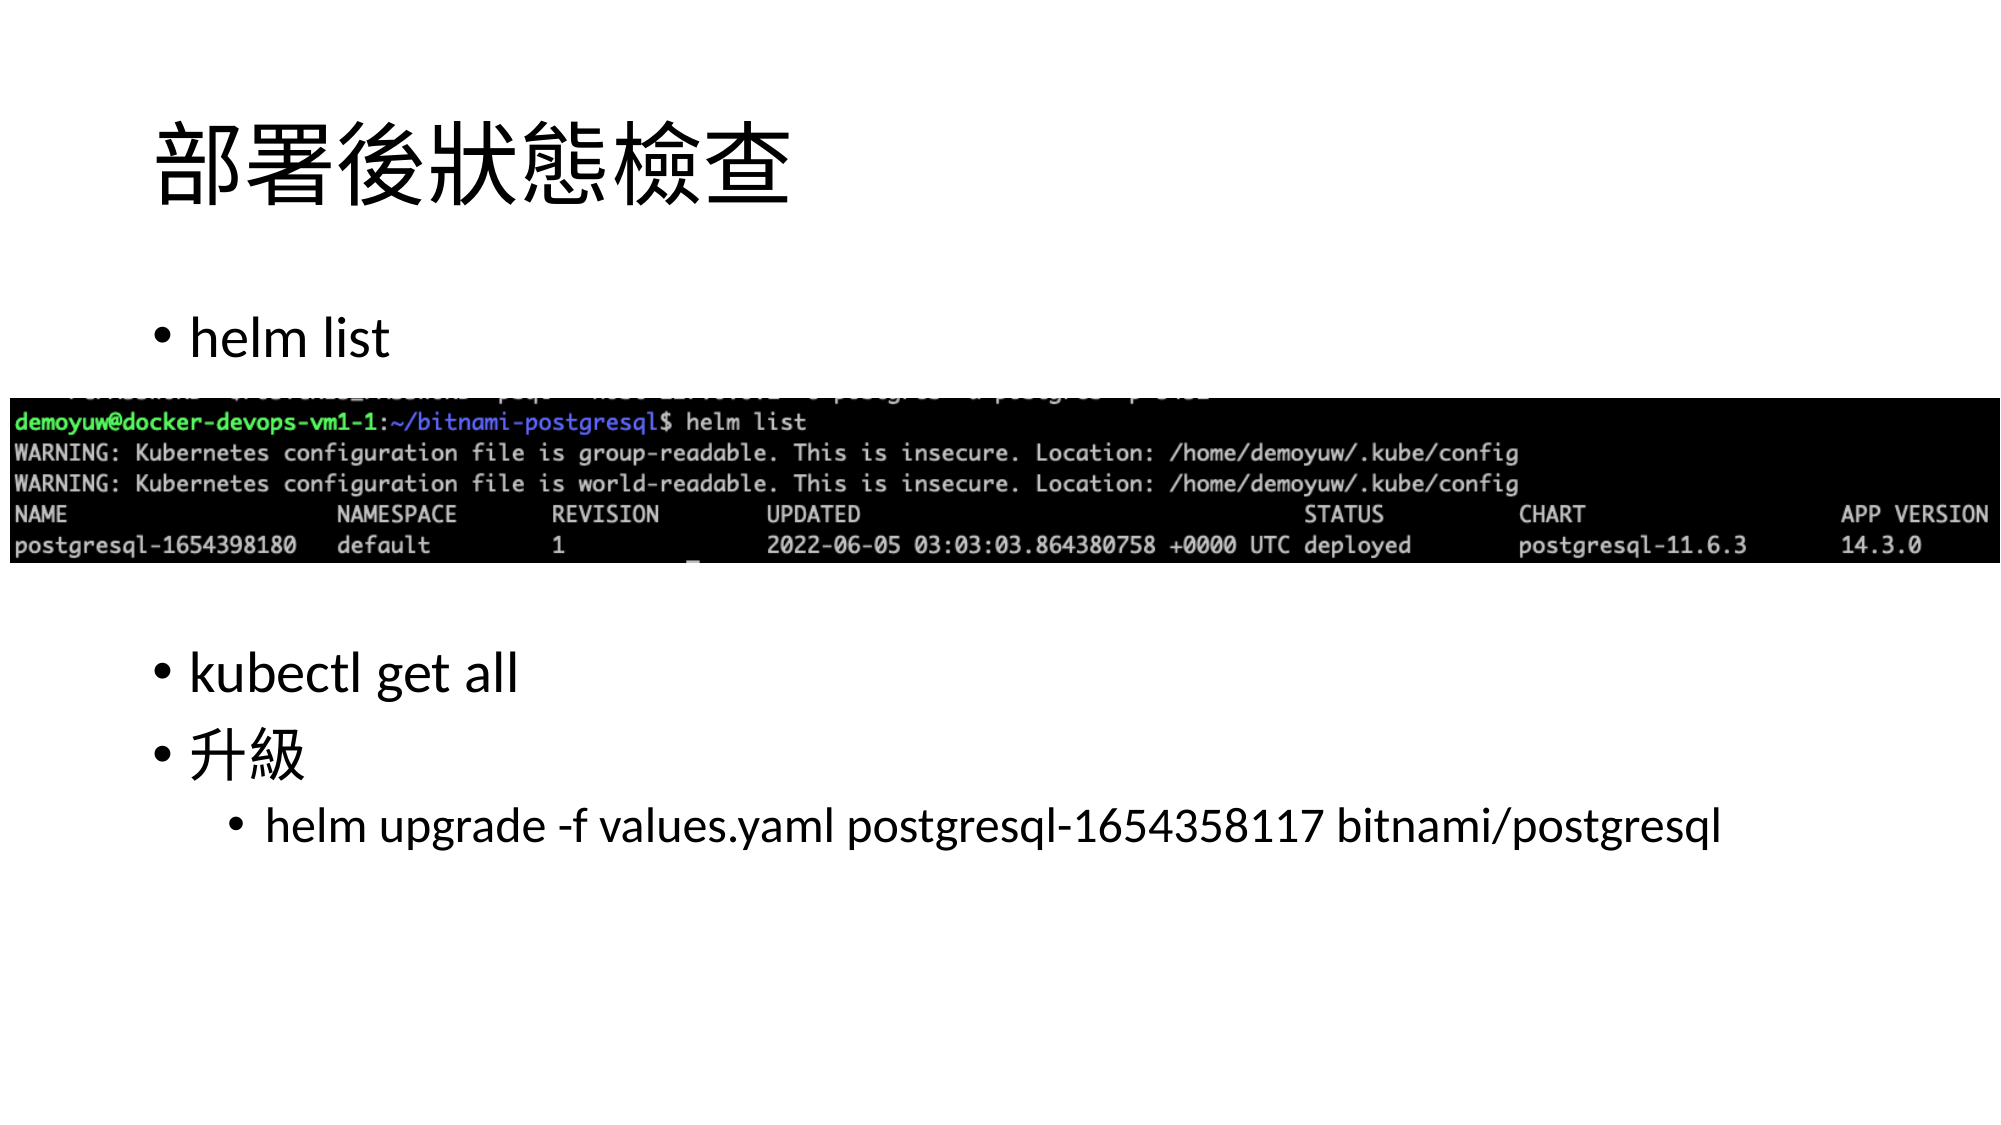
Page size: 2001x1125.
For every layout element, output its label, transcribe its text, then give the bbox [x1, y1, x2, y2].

title 部署後狀態檢查 [137, 59, 1863, 278]
picture [10, 398, 2000, 563]
list helm list kubectl get all 升級 helm upgrade -f values.yaml postgresql-1654358117 bitnami/postgresql [137, 563, 1863, 1014]
list helm list kubectl get all 升級 helm upgrade -f values.yaml postgresql-1654358117 bitnami/postgresql [137, 299, 1863, 398]
